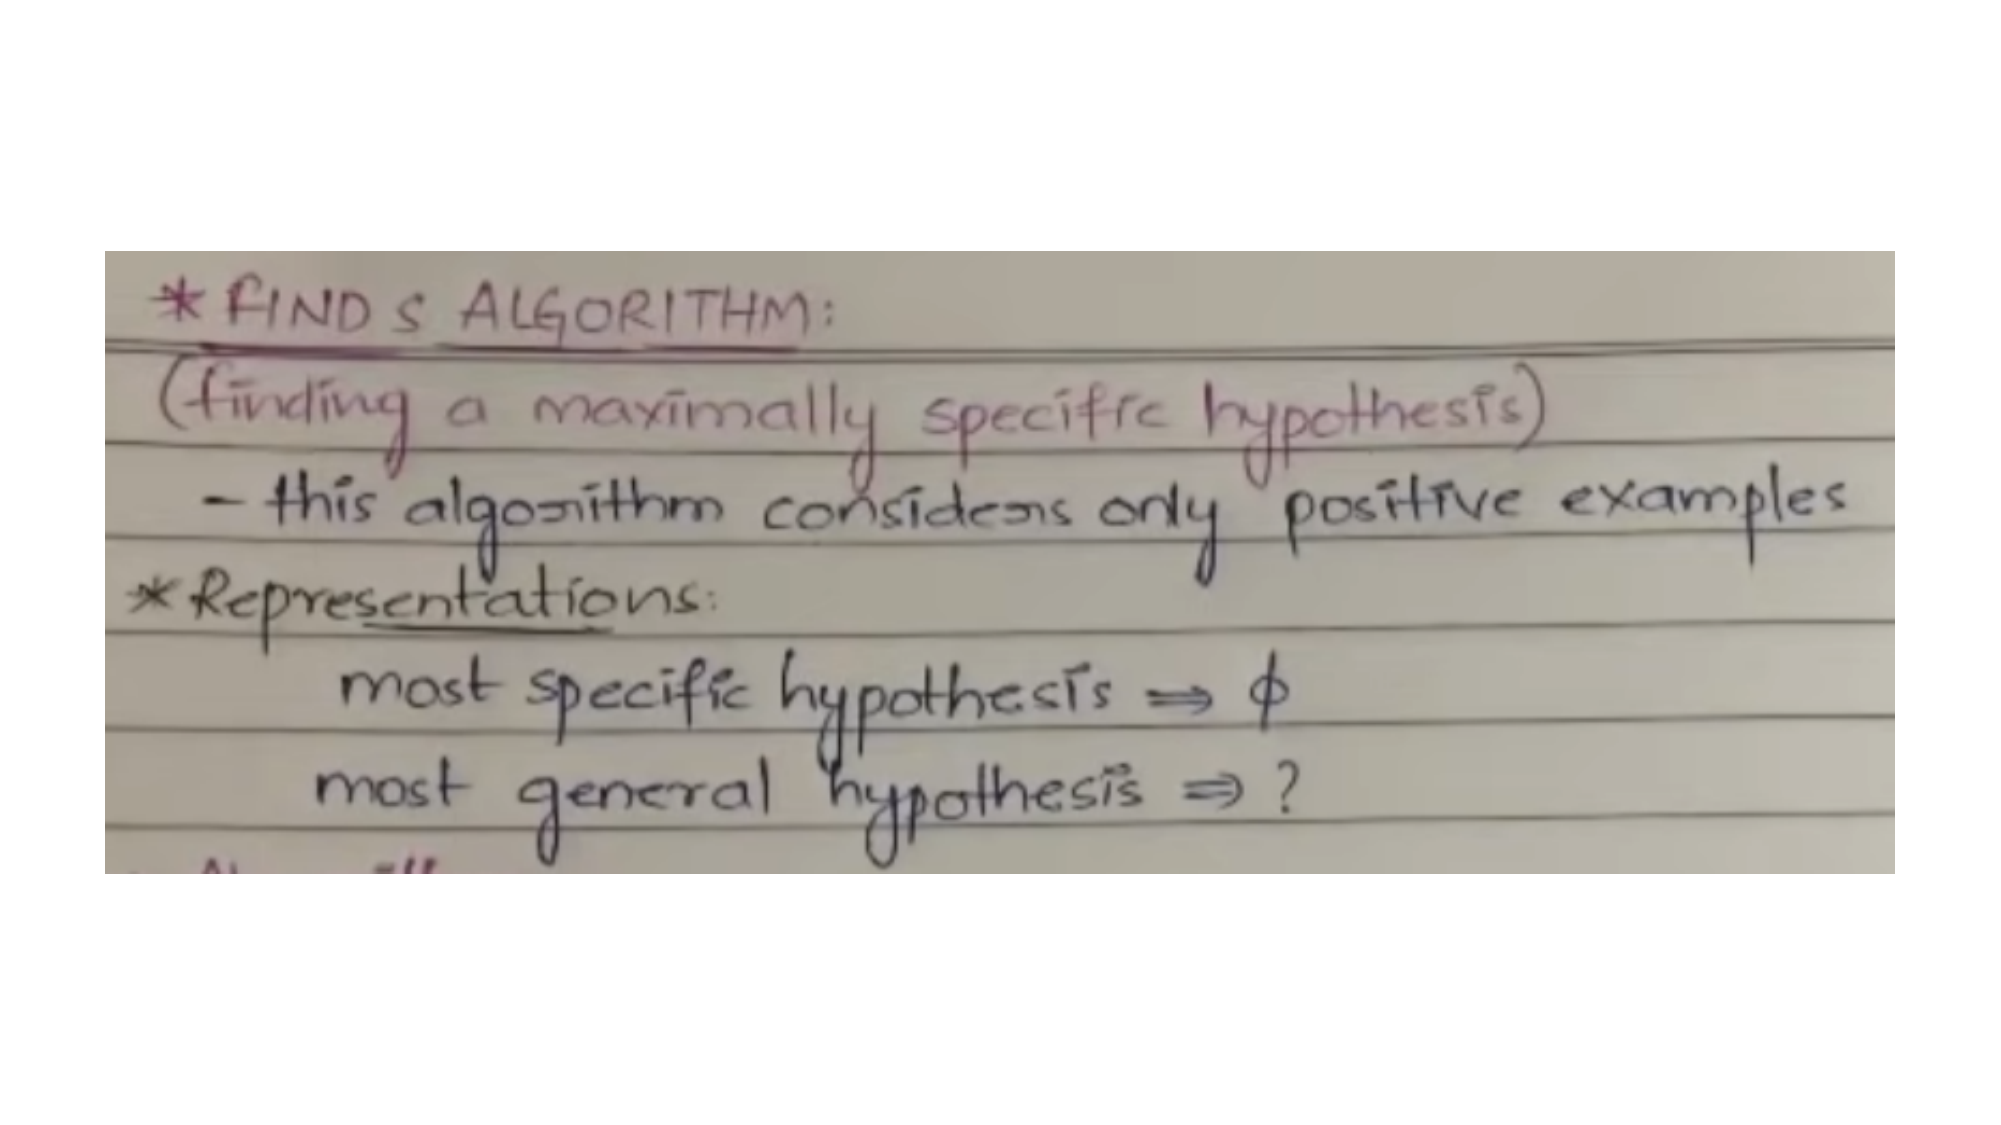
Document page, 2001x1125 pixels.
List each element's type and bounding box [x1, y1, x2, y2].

list [105, 251, 1895, 874]
